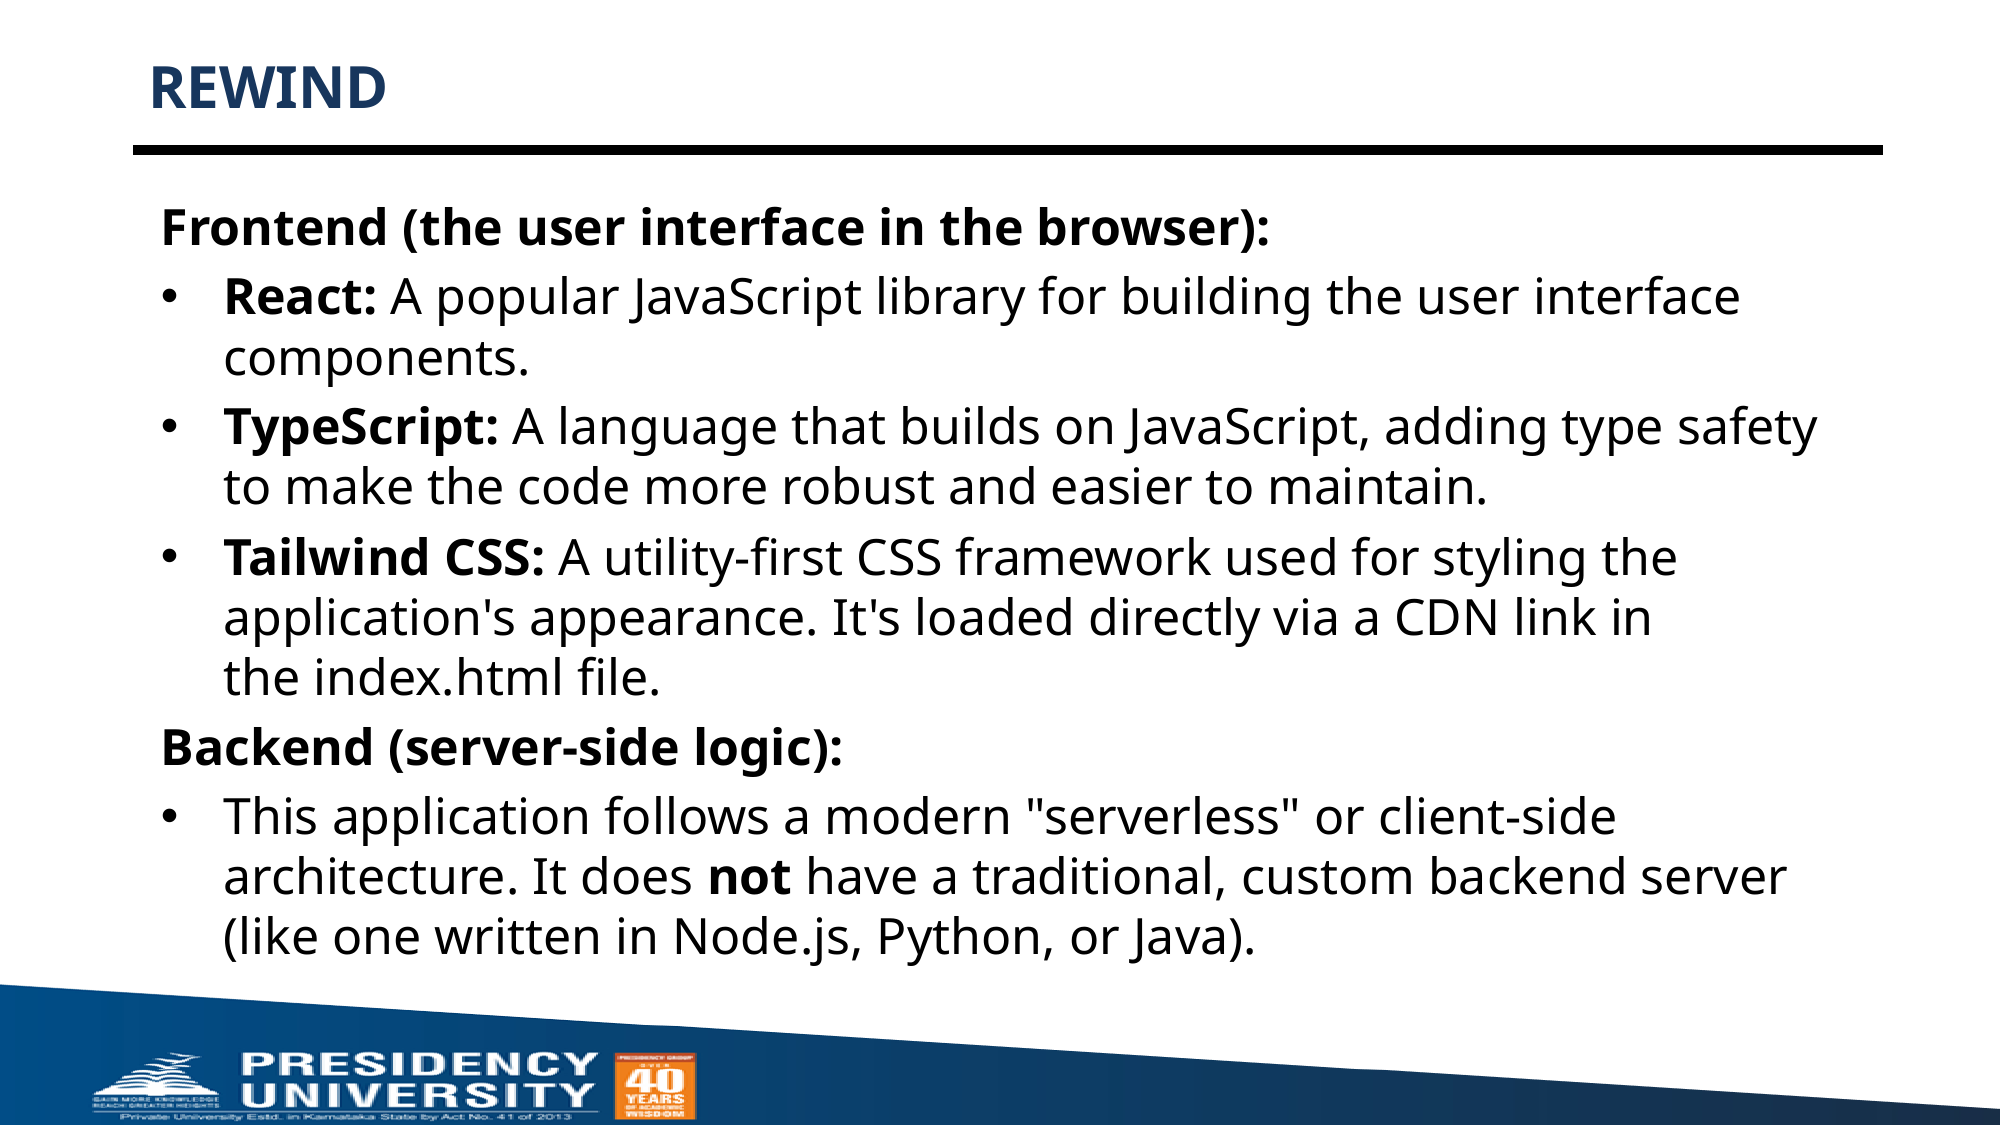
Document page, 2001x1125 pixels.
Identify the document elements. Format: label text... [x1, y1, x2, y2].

picture [0, 982, 2000, 1125]
title REWIND [133, 45, 1884, 125]
list Frontend (the user interface in the browser): React: A popular JavaScript library for building the user interface components. TypeScript: A language that builds on JavaScript, adding type safety to make the code more robust and easier to maintain. Tailwind CSS: A utility-first CSS framework used for styling the application's appearance. It's loaded directly via a CDN link in the index.html file. Backend (server-side logic): This application follows a modern "serverless" or client-side architecture. It does not have a traditional, custom backend server (like one written in Node.js, Python, or Java). [133, 187, 1884, 1000]
